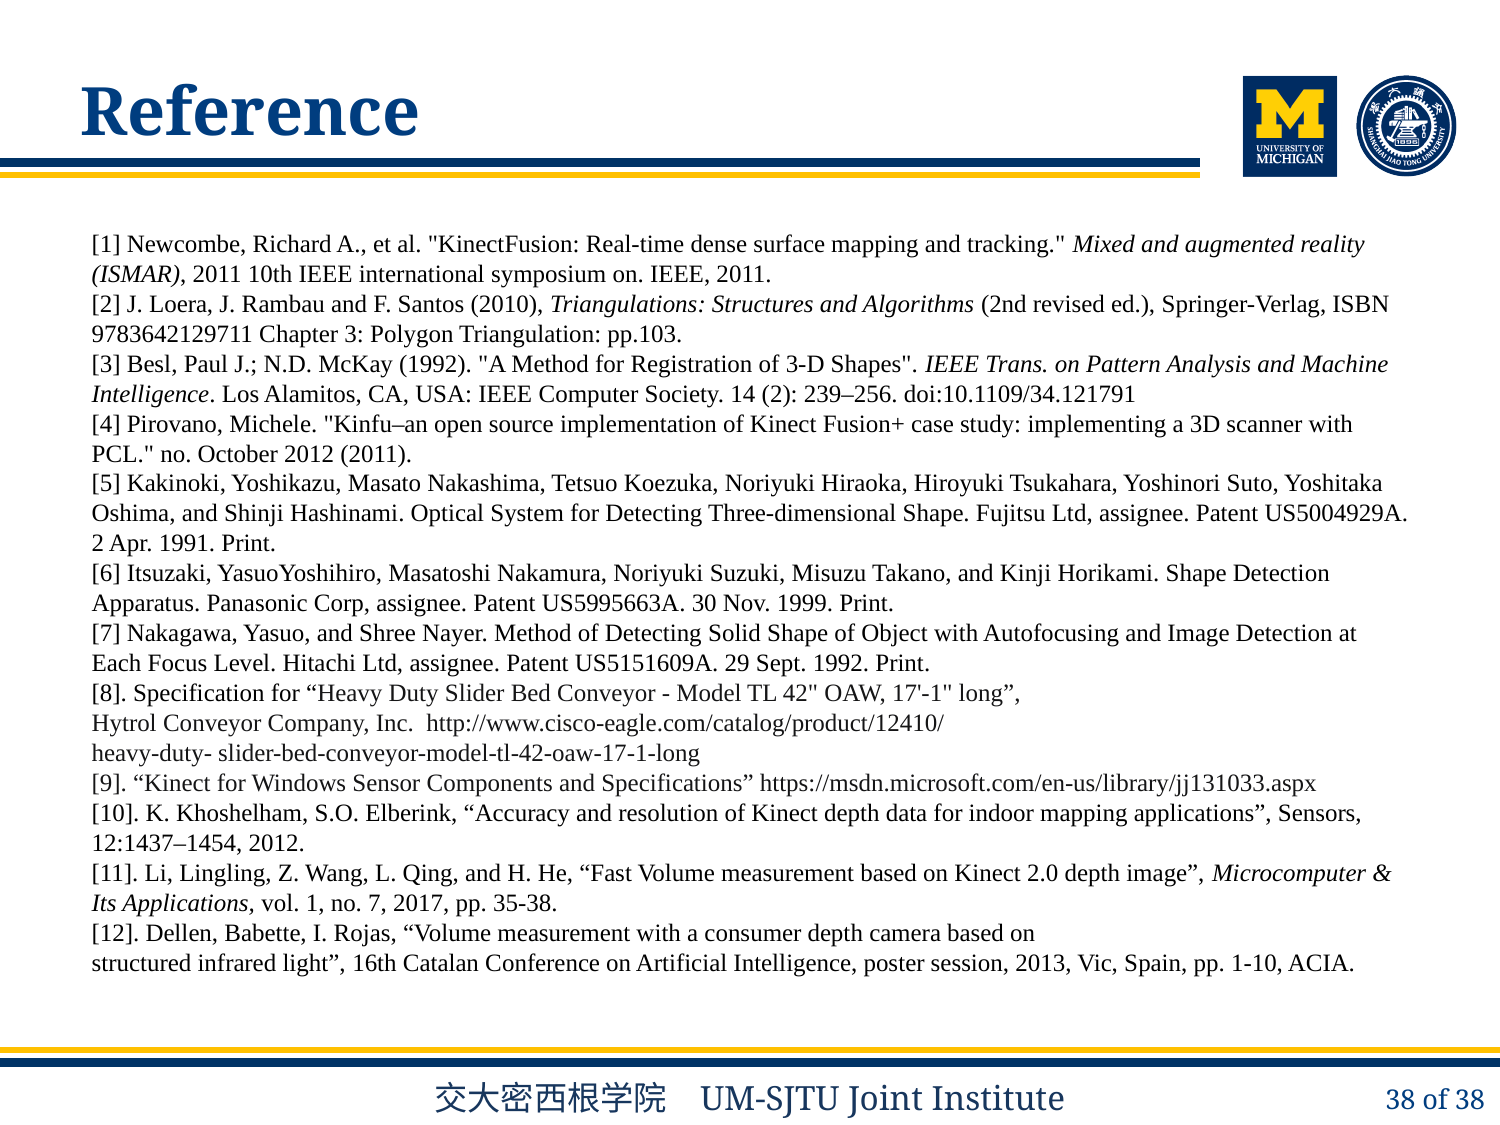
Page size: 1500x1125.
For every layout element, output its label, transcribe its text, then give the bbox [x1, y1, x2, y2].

picture [1228, 68, 1463, 182]
slide_number ‹#› of 38 [1363, 1074, 1500, 1125]
list [1] Newcombe, Richard A., et al. "KinectFusion: Real-time dense surface mapping and tracking." Mixed and augmented reality (ISMAR), 2011 10th IEEE international symposium on. IEEE, 2011. [2] J. Loera, J. Rambau and F. Santos (2010), Triangulations: Structures and Algorithms (2nd revised ed.), Springer-Verlag, ISBN 9783642129711 Chapter 3: Polygon Triangulation: pp.103. [3] Besl, Paul J.; N.D. McKay (1992). "A Method for Registration of 3-D Shapes". IEEE Trans. on Pattern Analysis and Machine Intelligence. Los Alamitos, CA, USA: IEEE Computer Society. 14 (2): 239–256. doi:10.1109/34.121791 [4] Pirovano, Michele. "Kinfu–an open source implementation of Kinect Fusion+ case study: implementing a 3D scanner with PCL." no. October 2012 (2011). [5] Kakinoki, Yoshikazu, Masato Nakashima, Tetsuo Koezuka, Noriyuki Hiraoka, Hiroyuki Tsukahara, Yoshinori Suto, Yoshitaka Oshima, and Shinji Hashinami. Optical System for Detecting Three-dimensional Shape. Fujitsu Ltd, assignee. Patent US5004929A. 2 Apr. 1991. Print. [6] Itsuzaki, YasuoYoshihiro, Masatoshi Nakamura, Noriyuki Suzuki, Misuzu Takano, and Kinji Horikami. Shape Detection Apparatus. Panasonic Corp, assignee. Patent US5995663A. 30 Nov. 1999. Print. [7] Nakagawa, Yasuo, and Shree Nayer. Method of Detecting Solid Shape of Object with Autofocusing and Image Detection at Each Focus Level. Hitachi Ltd, assignee. Patent US5151609A. 29 Sept. 1992. Print. [8]. Specification for “Heavy Duty Slider Bed Conveyor - Model TL 42" OAW, 17'-1" long”, Hytrol Conveyor Company, Inc. http://www.cisco-eagle.com/catalog/product/12410/ heavy-duty- slider-bed-conveyor-model-tl-42-oaw-17-1-long [9]. “Kinect for Windows Sensor Components and Specifications” https://msdn.microsoft.com/en-us/library/jj131033.aspx [10]. K. Khoshelham, S.O. Elberink, “Accuracy and resolution of Kinect depth data for indoor mapping applications”, Sensors, 12:1437–1454, 2012. [11]. Li, Lingling, Z. Wang, L. Qing, and H. He, “Fast Volume measurement based on Kinect 2.0 depth image”, Microcomputer & Its Applications, vol. 1, no. 7, 2017, pp. 35-38. [12]. Dellen, Babette, I. Rojas, “Volume measurement with a consumer depth camera based on structured infrared light”, 16th Catalan Conference on Artificial Intelligence, poster session, 2013, Vic, Spain, pp. 1-10, ACIA. [76, 219, 1427, 1025]
title Reference [64, 56, 1247, 161]
